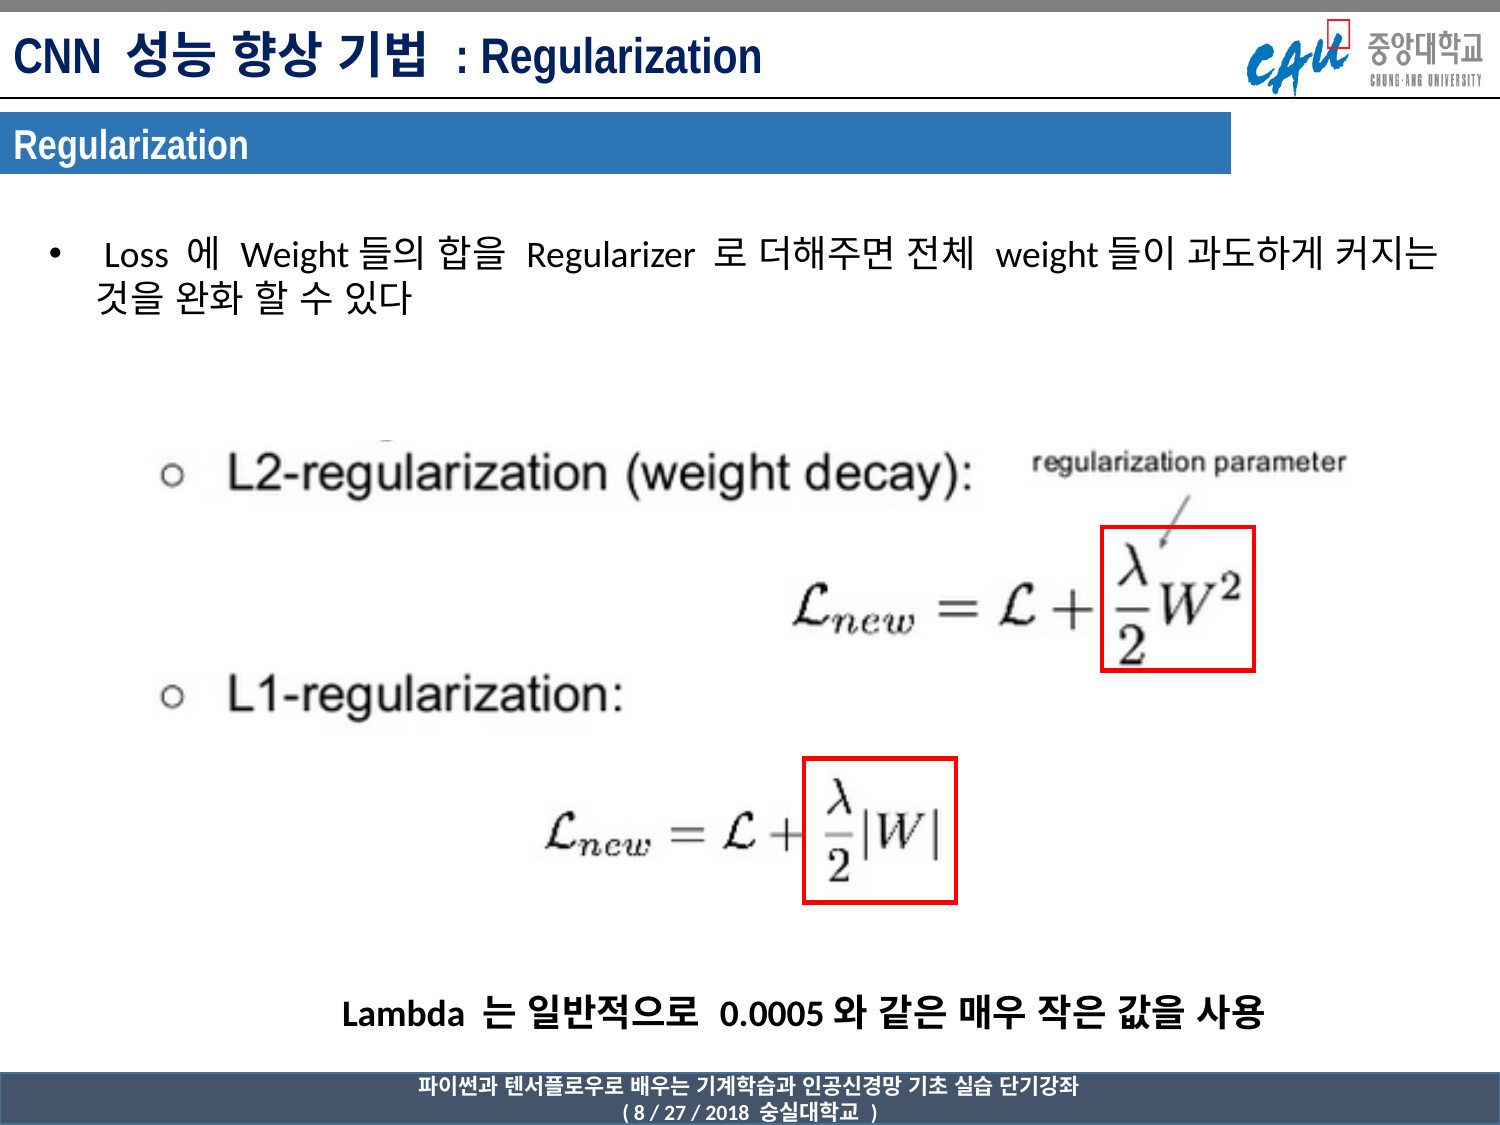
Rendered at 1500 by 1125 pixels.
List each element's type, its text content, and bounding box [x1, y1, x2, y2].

text_box Regularization [0, 112, 1231, 174]
text_box CNN 성능 향상 기법 : Regularization [0, 4, 1173, 103]
text_box Lambda 는 일반적으로 0.0005와 같은 매우 작은 값을 사용 [327, 981, 1281, 1042]
picture [1227, 5, 1500, 110]
picture [136, 440, 1363, 910]
text_box Loss 에 Weight들의 합을 Regularizer 로 더해주면 전체 weight들이 과도하게 커지는 것을 완화 할 수 있다 [34, 222, 1468, 328]
